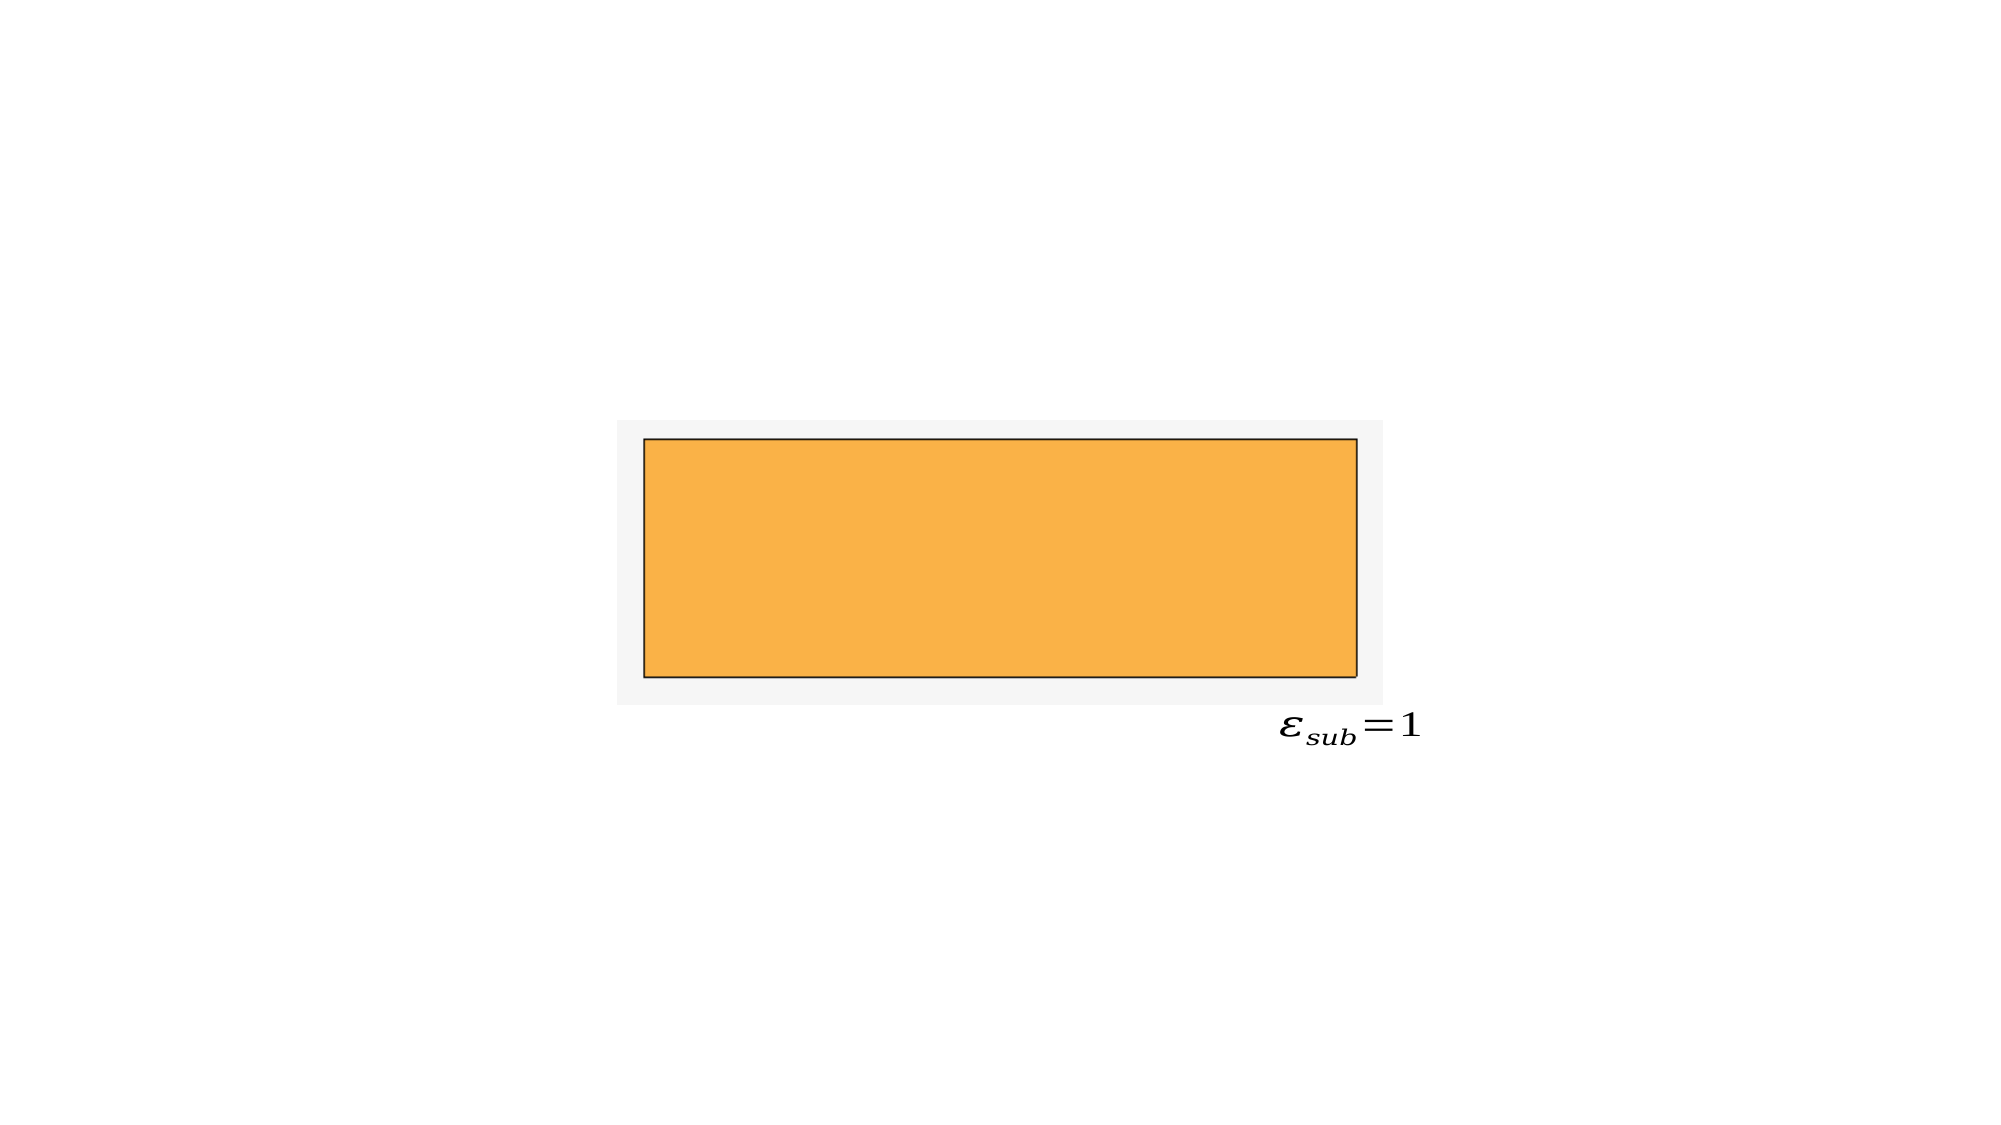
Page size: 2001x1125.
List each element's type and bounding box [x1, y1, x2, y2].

picture [617, 420, 1383, 705]
